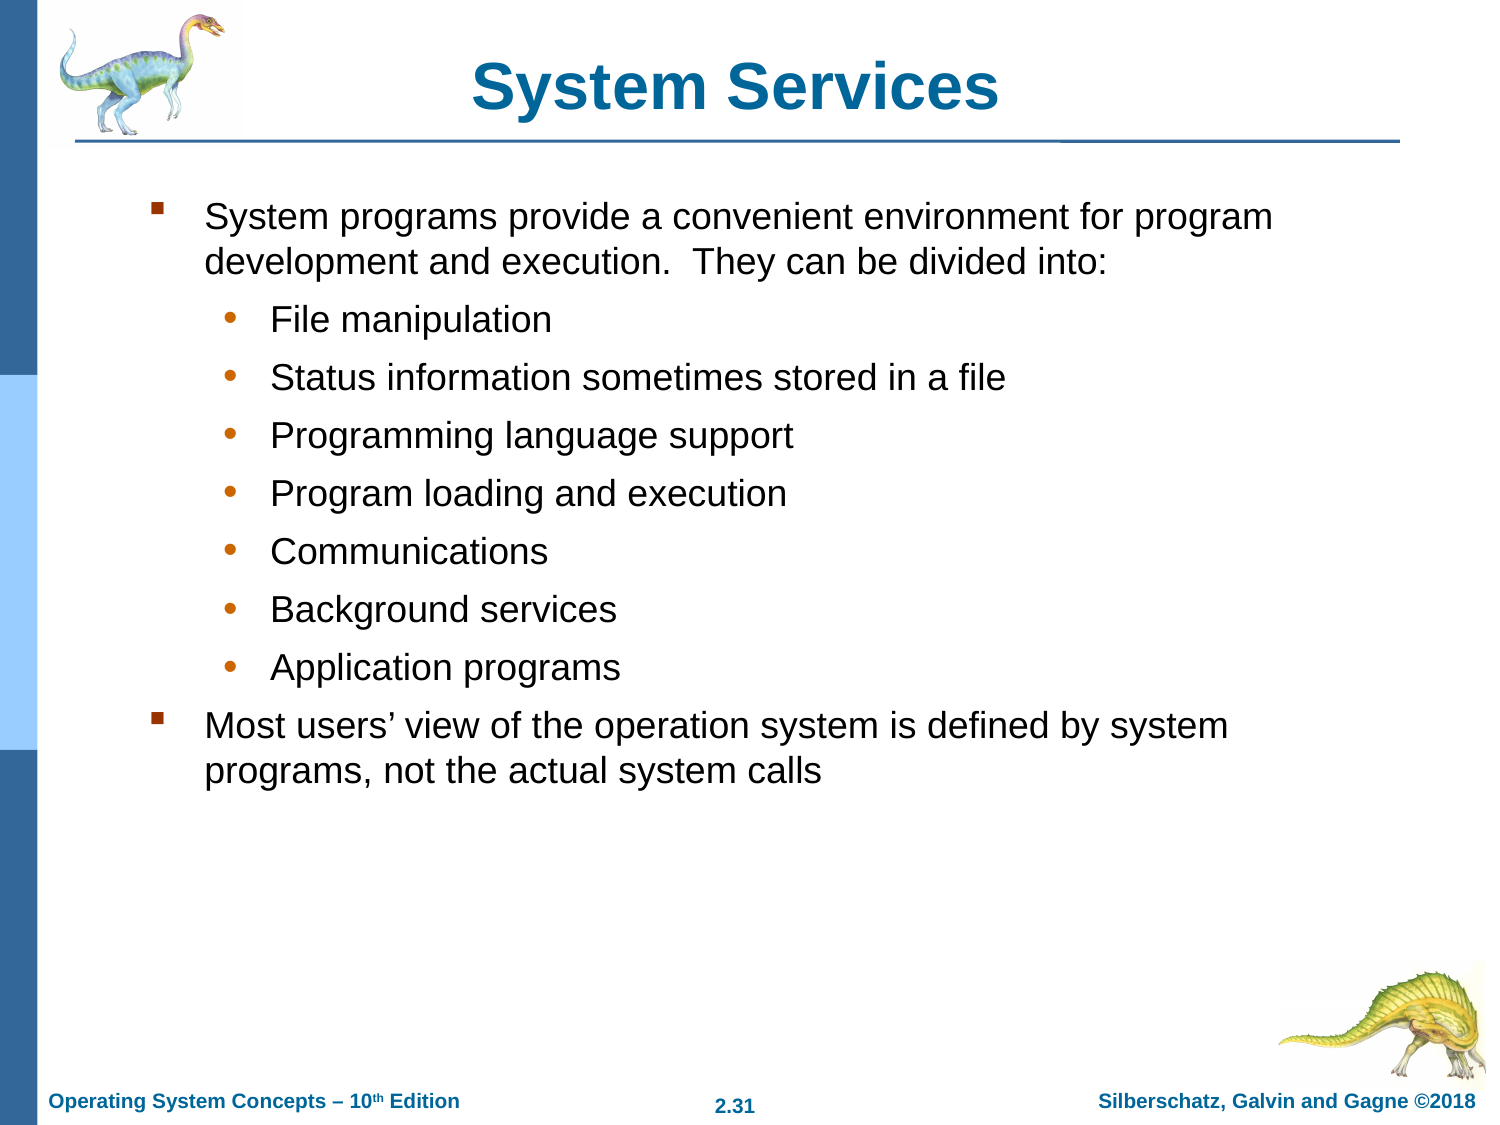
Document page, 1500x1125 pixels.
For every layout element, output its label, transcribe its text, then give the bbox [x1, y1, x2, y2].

picture [1275, 959, 1486, 1090]
title System Services [75, 35, 1398, 131]
picture [46, 0, 243, 149]
list System programs provide a convenient environment for program development and execution. They can be divided into: File manipulation Status information sometimes stored in a file Programming language support Program loading and execution Communications Background services Application programs Most users’ view of the operation system is defined by system programs, not the actual system calls [133, 184, 1398, 953]
